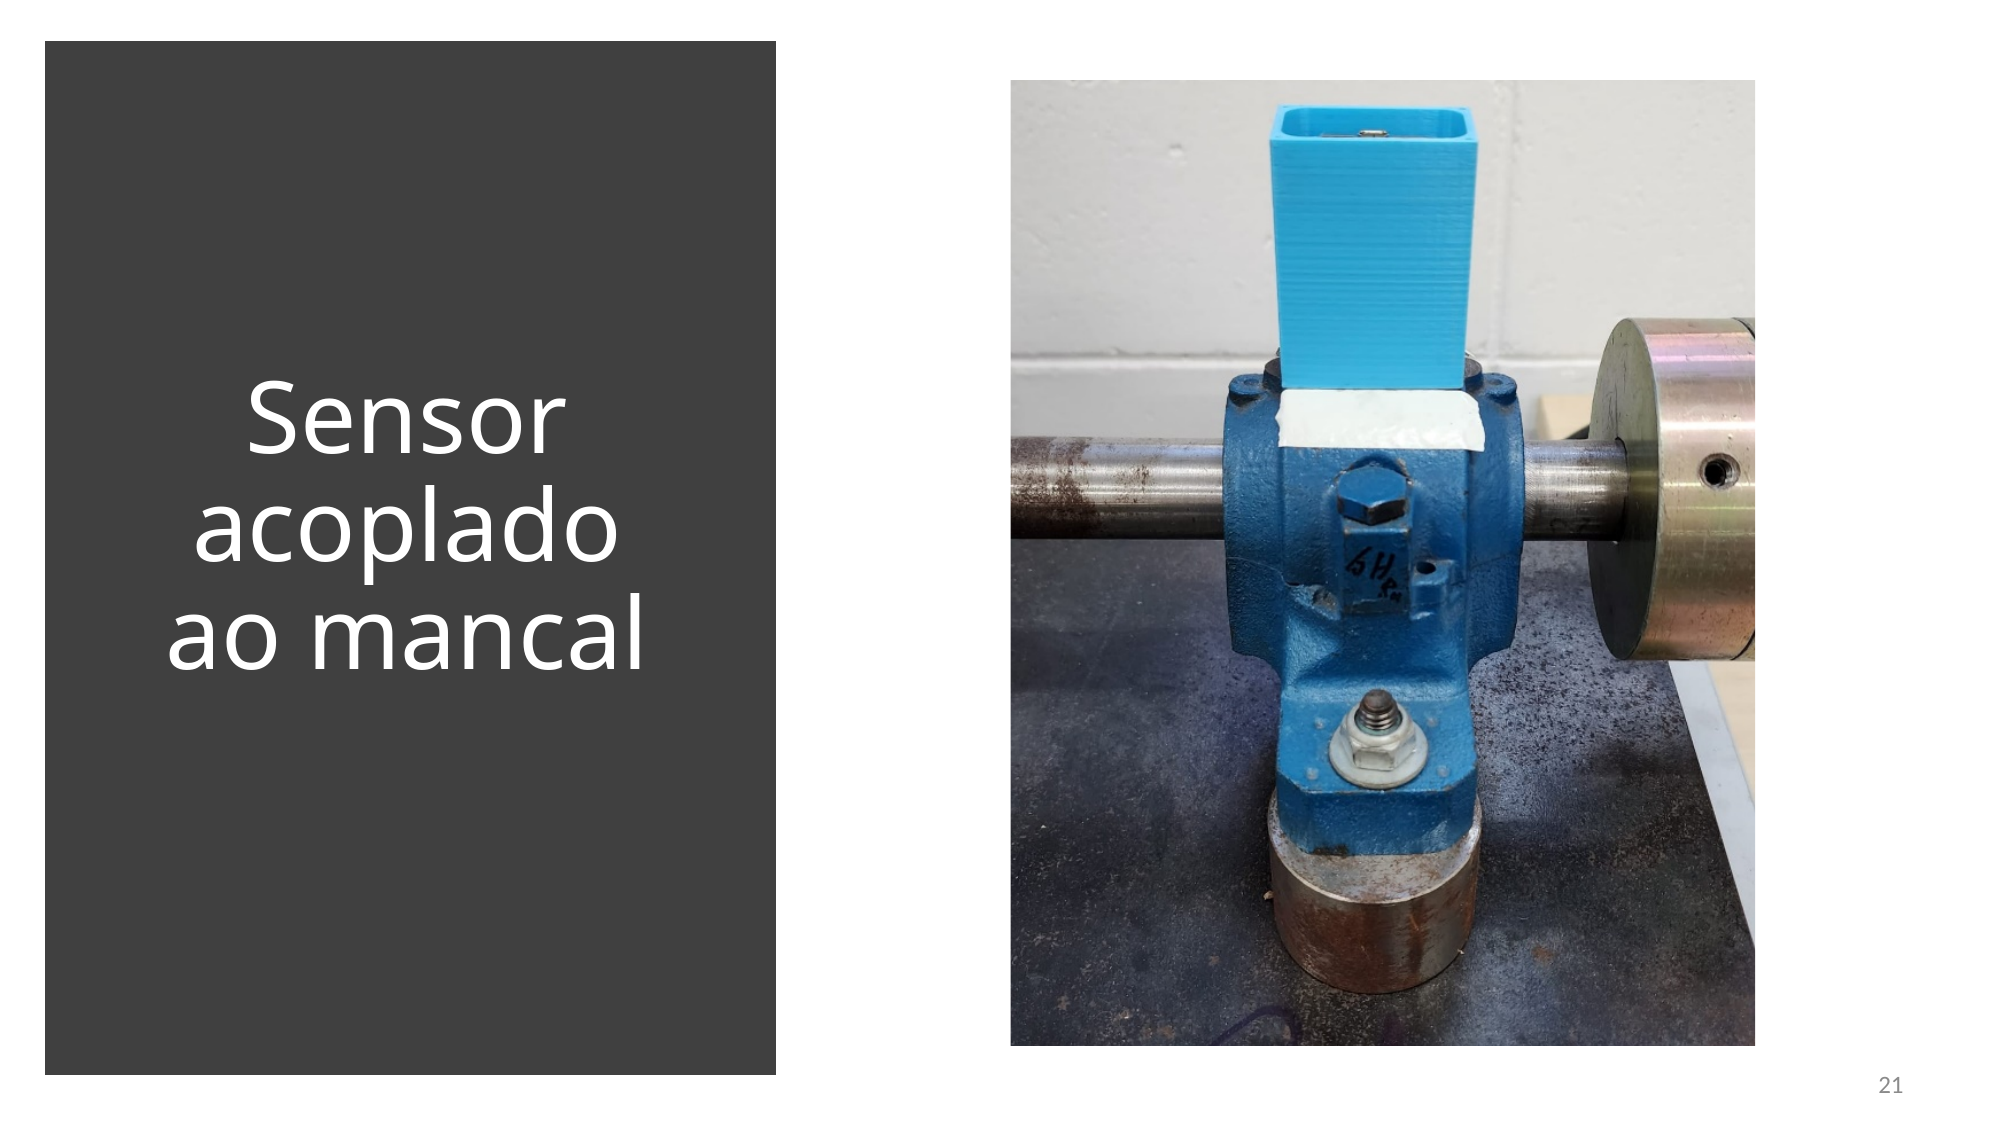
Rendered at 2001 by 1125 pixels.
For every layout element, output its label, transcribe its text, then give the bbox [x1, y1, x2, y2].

text_box [54, 50, 767, 1066]
title Sensor acoplado ao mancal [121, 121, 693, 936]
slide_number 21 [1792, 1053, 1919, 1114]
picture [1010, 80, 1756, 1046]
